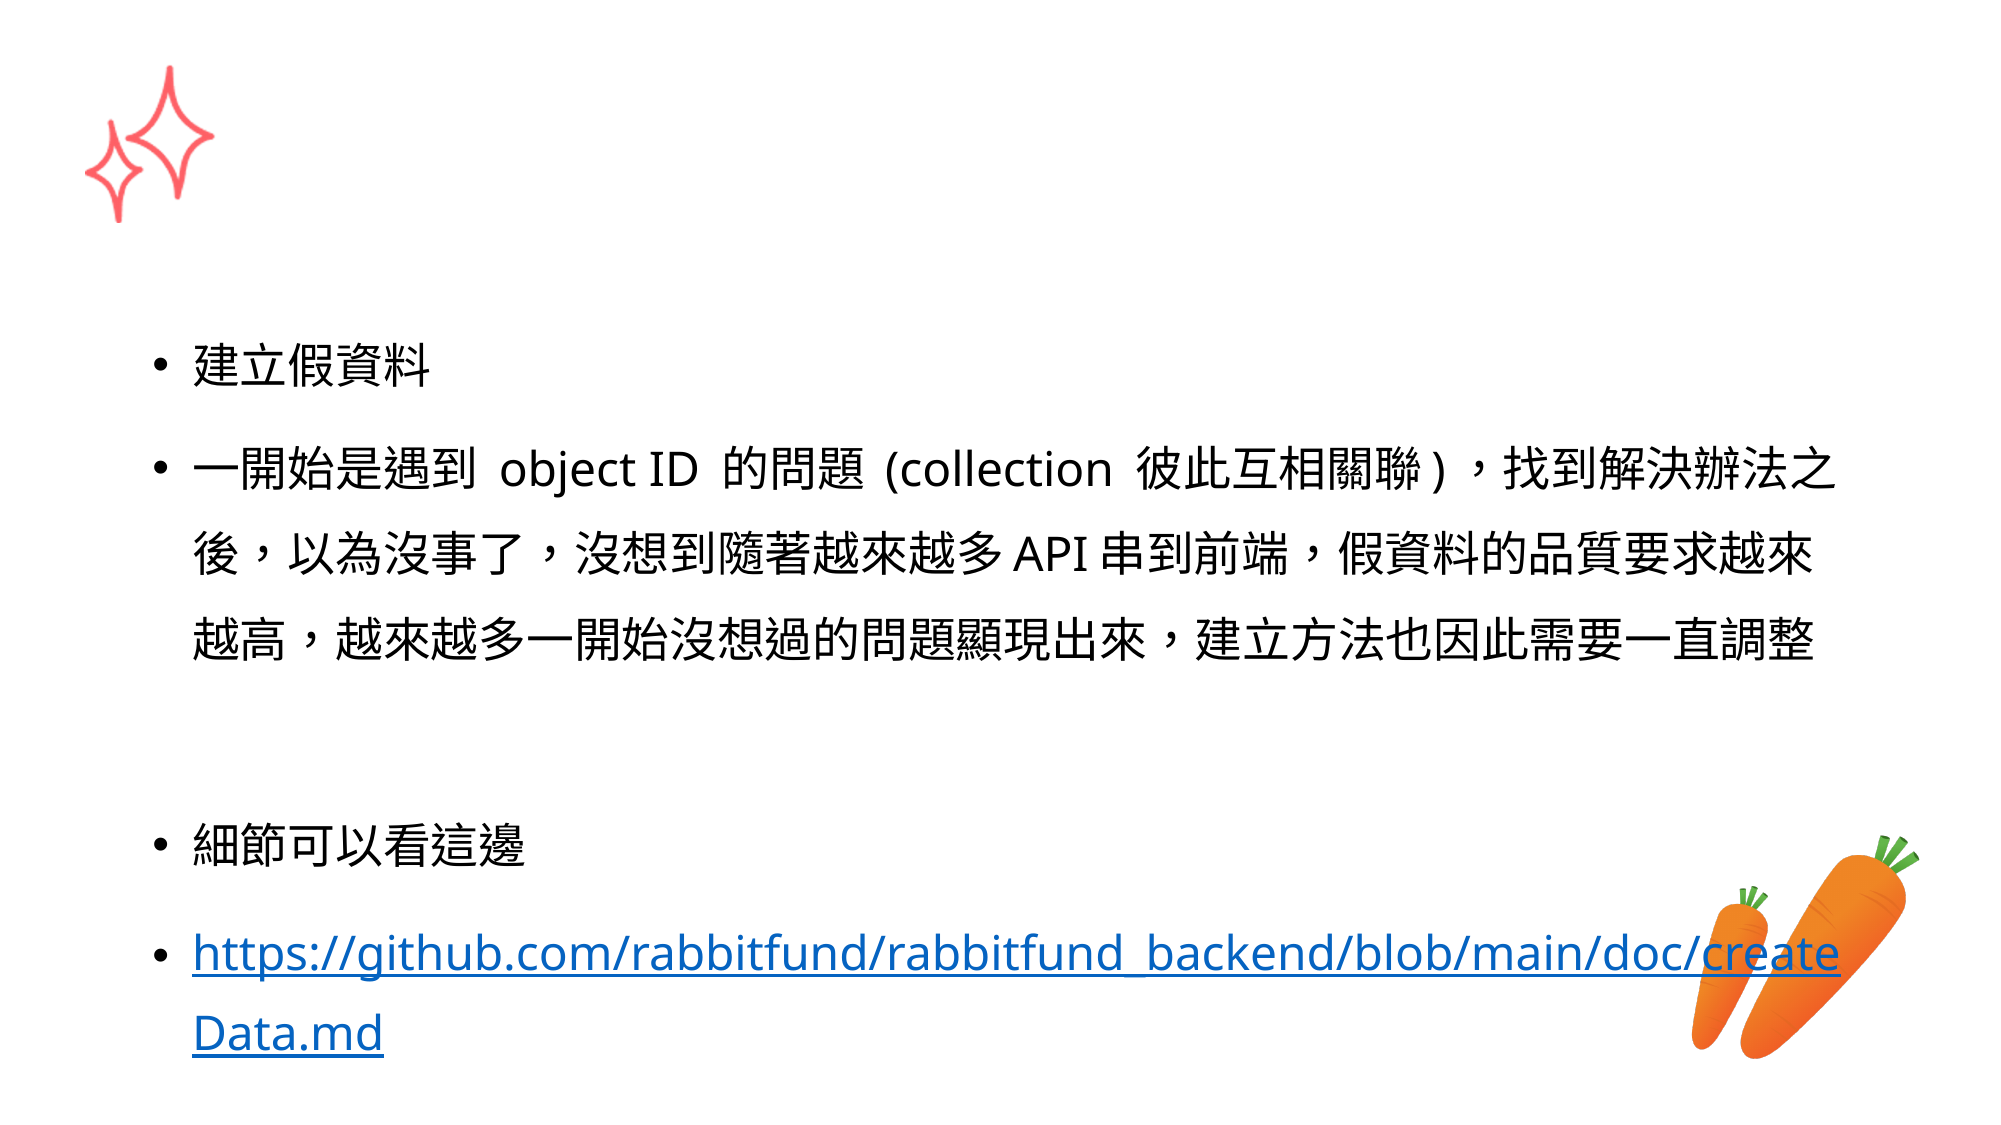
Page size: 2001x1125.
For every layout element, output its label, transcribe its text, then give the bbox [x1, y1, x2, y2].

picture [85, 59, 230, 223]
list 建立假資料 一開始是遇到 object ID 的問題 (collection 彼此互相關聯)，找到解決辦法之後，以為沒事了，沒想到隨著越來越多API串到前端，假資料的品質要求越來越高，越來越多一開始沒想過的問題顯現出來，建立方法也因此需要一直調整 細節可以看這邊 https://github.com/rabbitfund/rabbitfund_backend/blob/main/doc/createData.md [137, 299, 1863, 1014]
picture [1674, 815, 1940, 1082]
